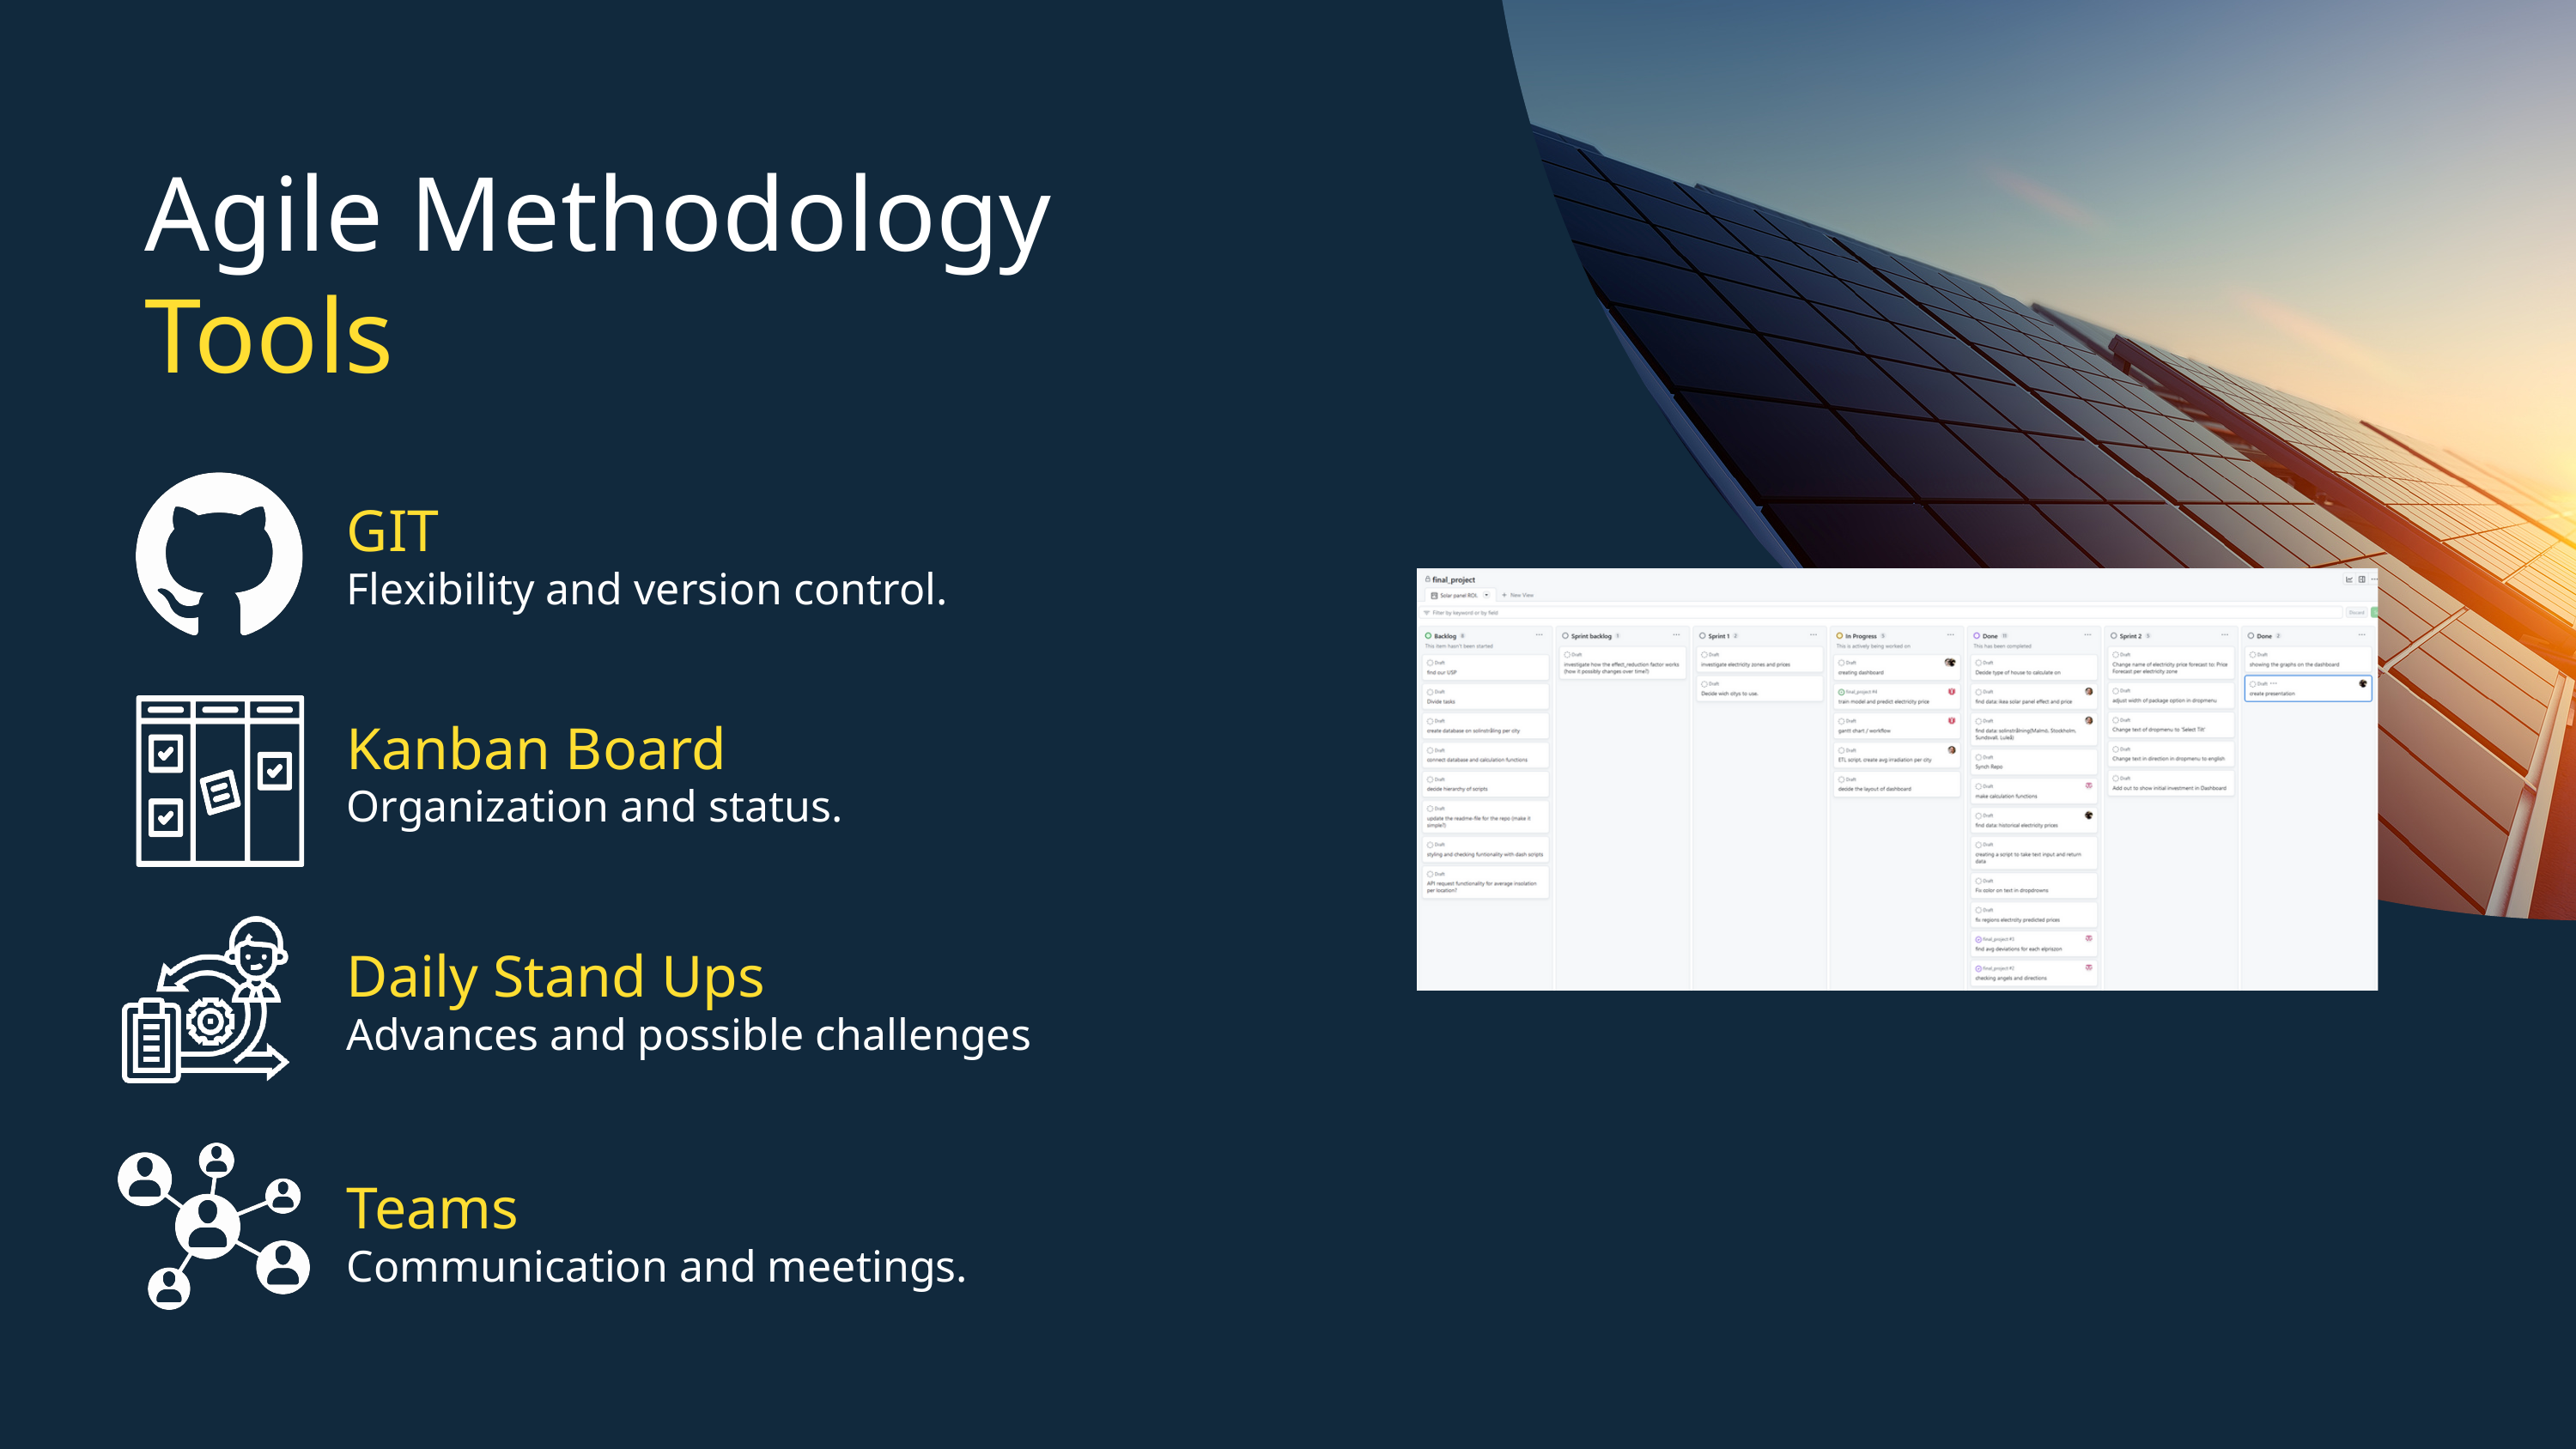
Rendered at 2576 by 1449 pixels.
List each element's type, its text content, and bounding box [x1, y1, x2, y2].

text_box [136, 695, 305, 867]
text_box Daily Stand Ups [347, 929, 828, 998]
text_box Flexibility and version control. [346, 553, 1444, 614]
text_box Kanban Board [347, 700, 828, 770]
text_box Tools [144, 250, 1009, 394]
text_box Communication and meetings. [346, 1230, 1444, 1291]
text_box [118, 1143, 310, 1310]
text_box [131, 468, 310, 636]
text_box Organization and status. [346, 770, 1444, 831]
text_box GIT [347, 482, 828, 553]
text_box [1416, 568, 2379, 991]
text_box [1485, 0, 2576, 921]
text_box Advances and possible challenges [346, 998, 1444, 1059]
text_box [121, 916, 290, 1083]
text_box Agile Methodology [144, 128, 1331, 272]
text_box Teams [347, 1160, 828, 1230]
